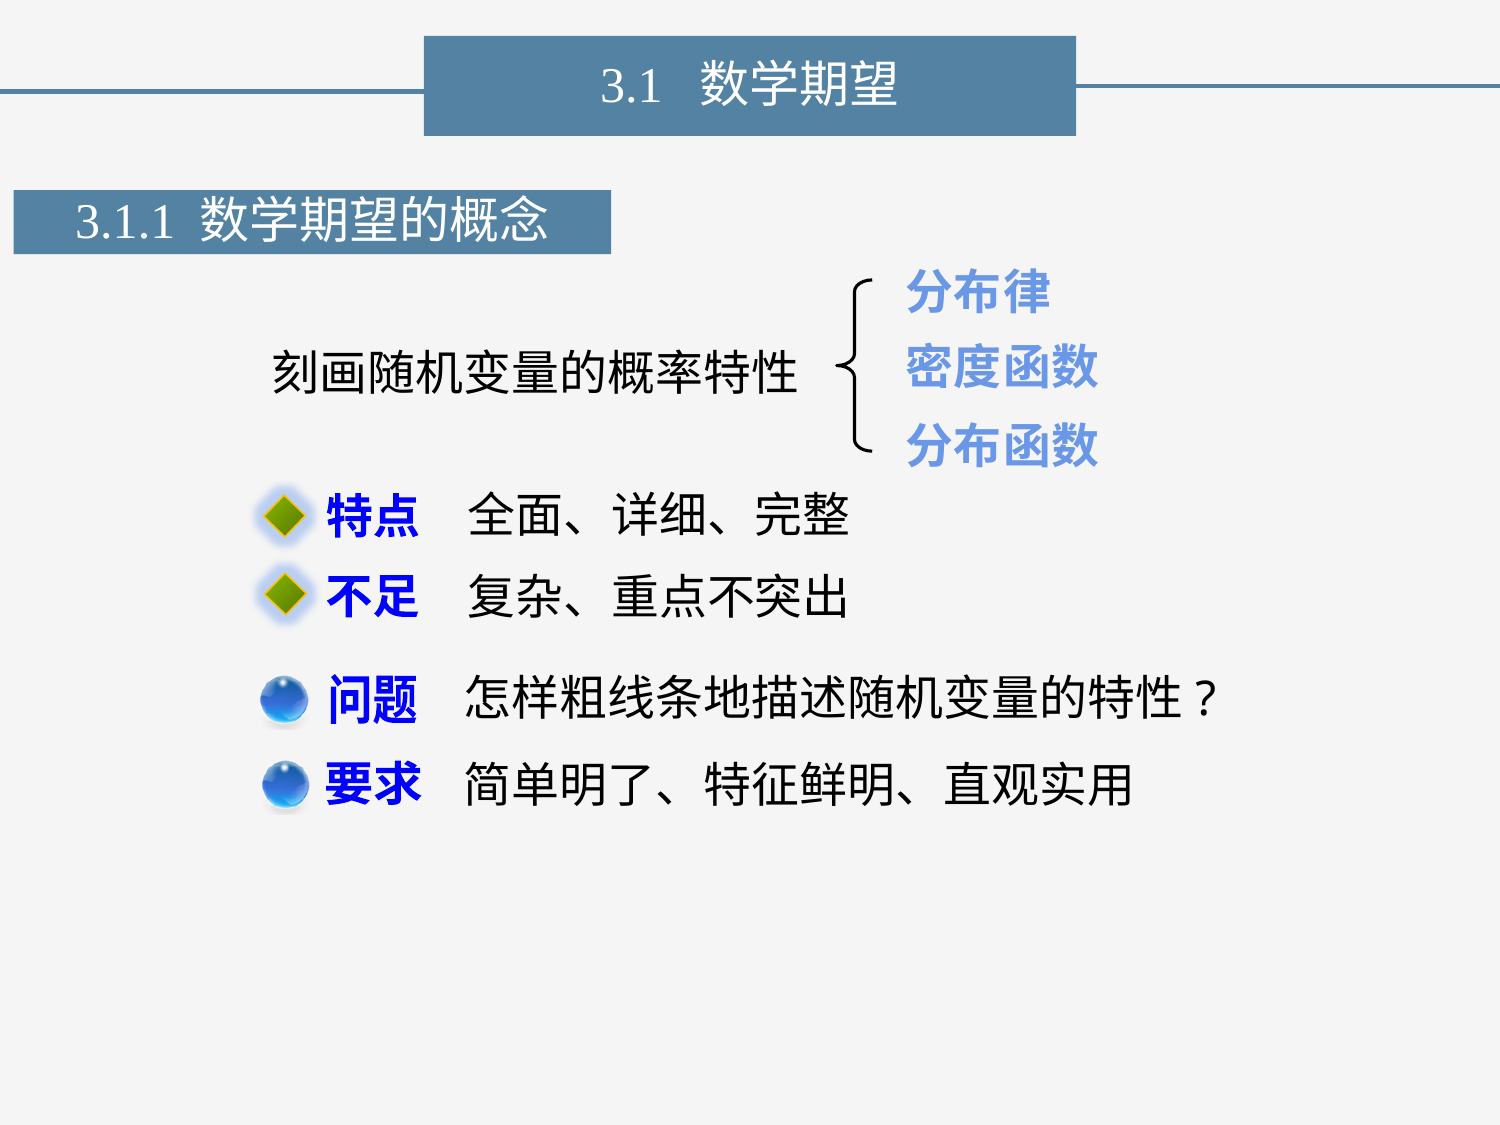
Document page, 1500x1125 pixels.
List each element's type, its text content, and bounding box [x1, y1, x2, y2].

text_box [263, 495, 306, 537]
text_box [254, 254, 1257, 482]
text_box [264, 573, 307, 615]
text_box 3.1 数学期望 [423, 35, 1077, 136]
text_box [257, 660, 1223, 734]
text_box 3.1.1 数学期望的概念 [13, 190, 612, 255]
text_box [259, 747, 1174, 821]
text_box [326, 558, 1121, 632]
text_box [326, 476, 876, 550]
